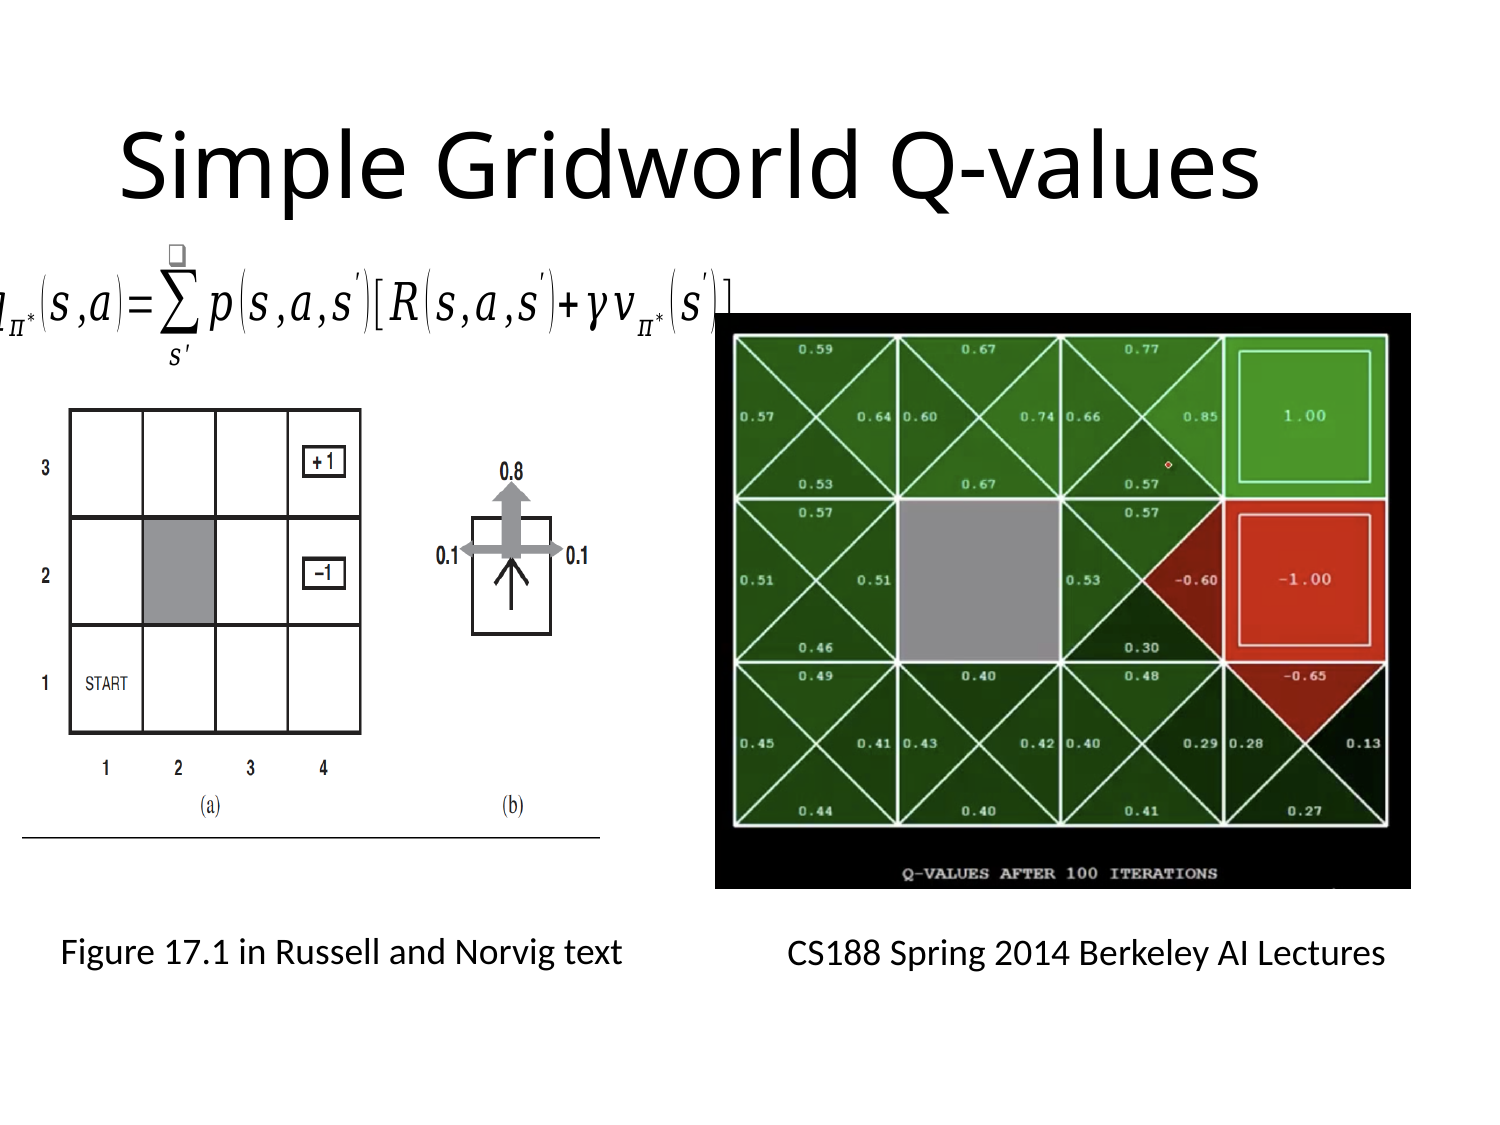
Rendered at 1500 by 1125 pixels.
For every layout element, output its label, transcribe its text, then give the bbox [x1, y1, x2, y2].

title Simple Gridworld Q-values [103, 59, 1397, 278]
text_box Figure 17.1 in Russell and Norvig text [45, 919, 641, 980]
text_box CS188 Spring 2014 Berkeley AI Lectures [772, 920, 1418, 981]
picture [715, 313, 1411, 889]
picture [22, 394, 600, 839]
